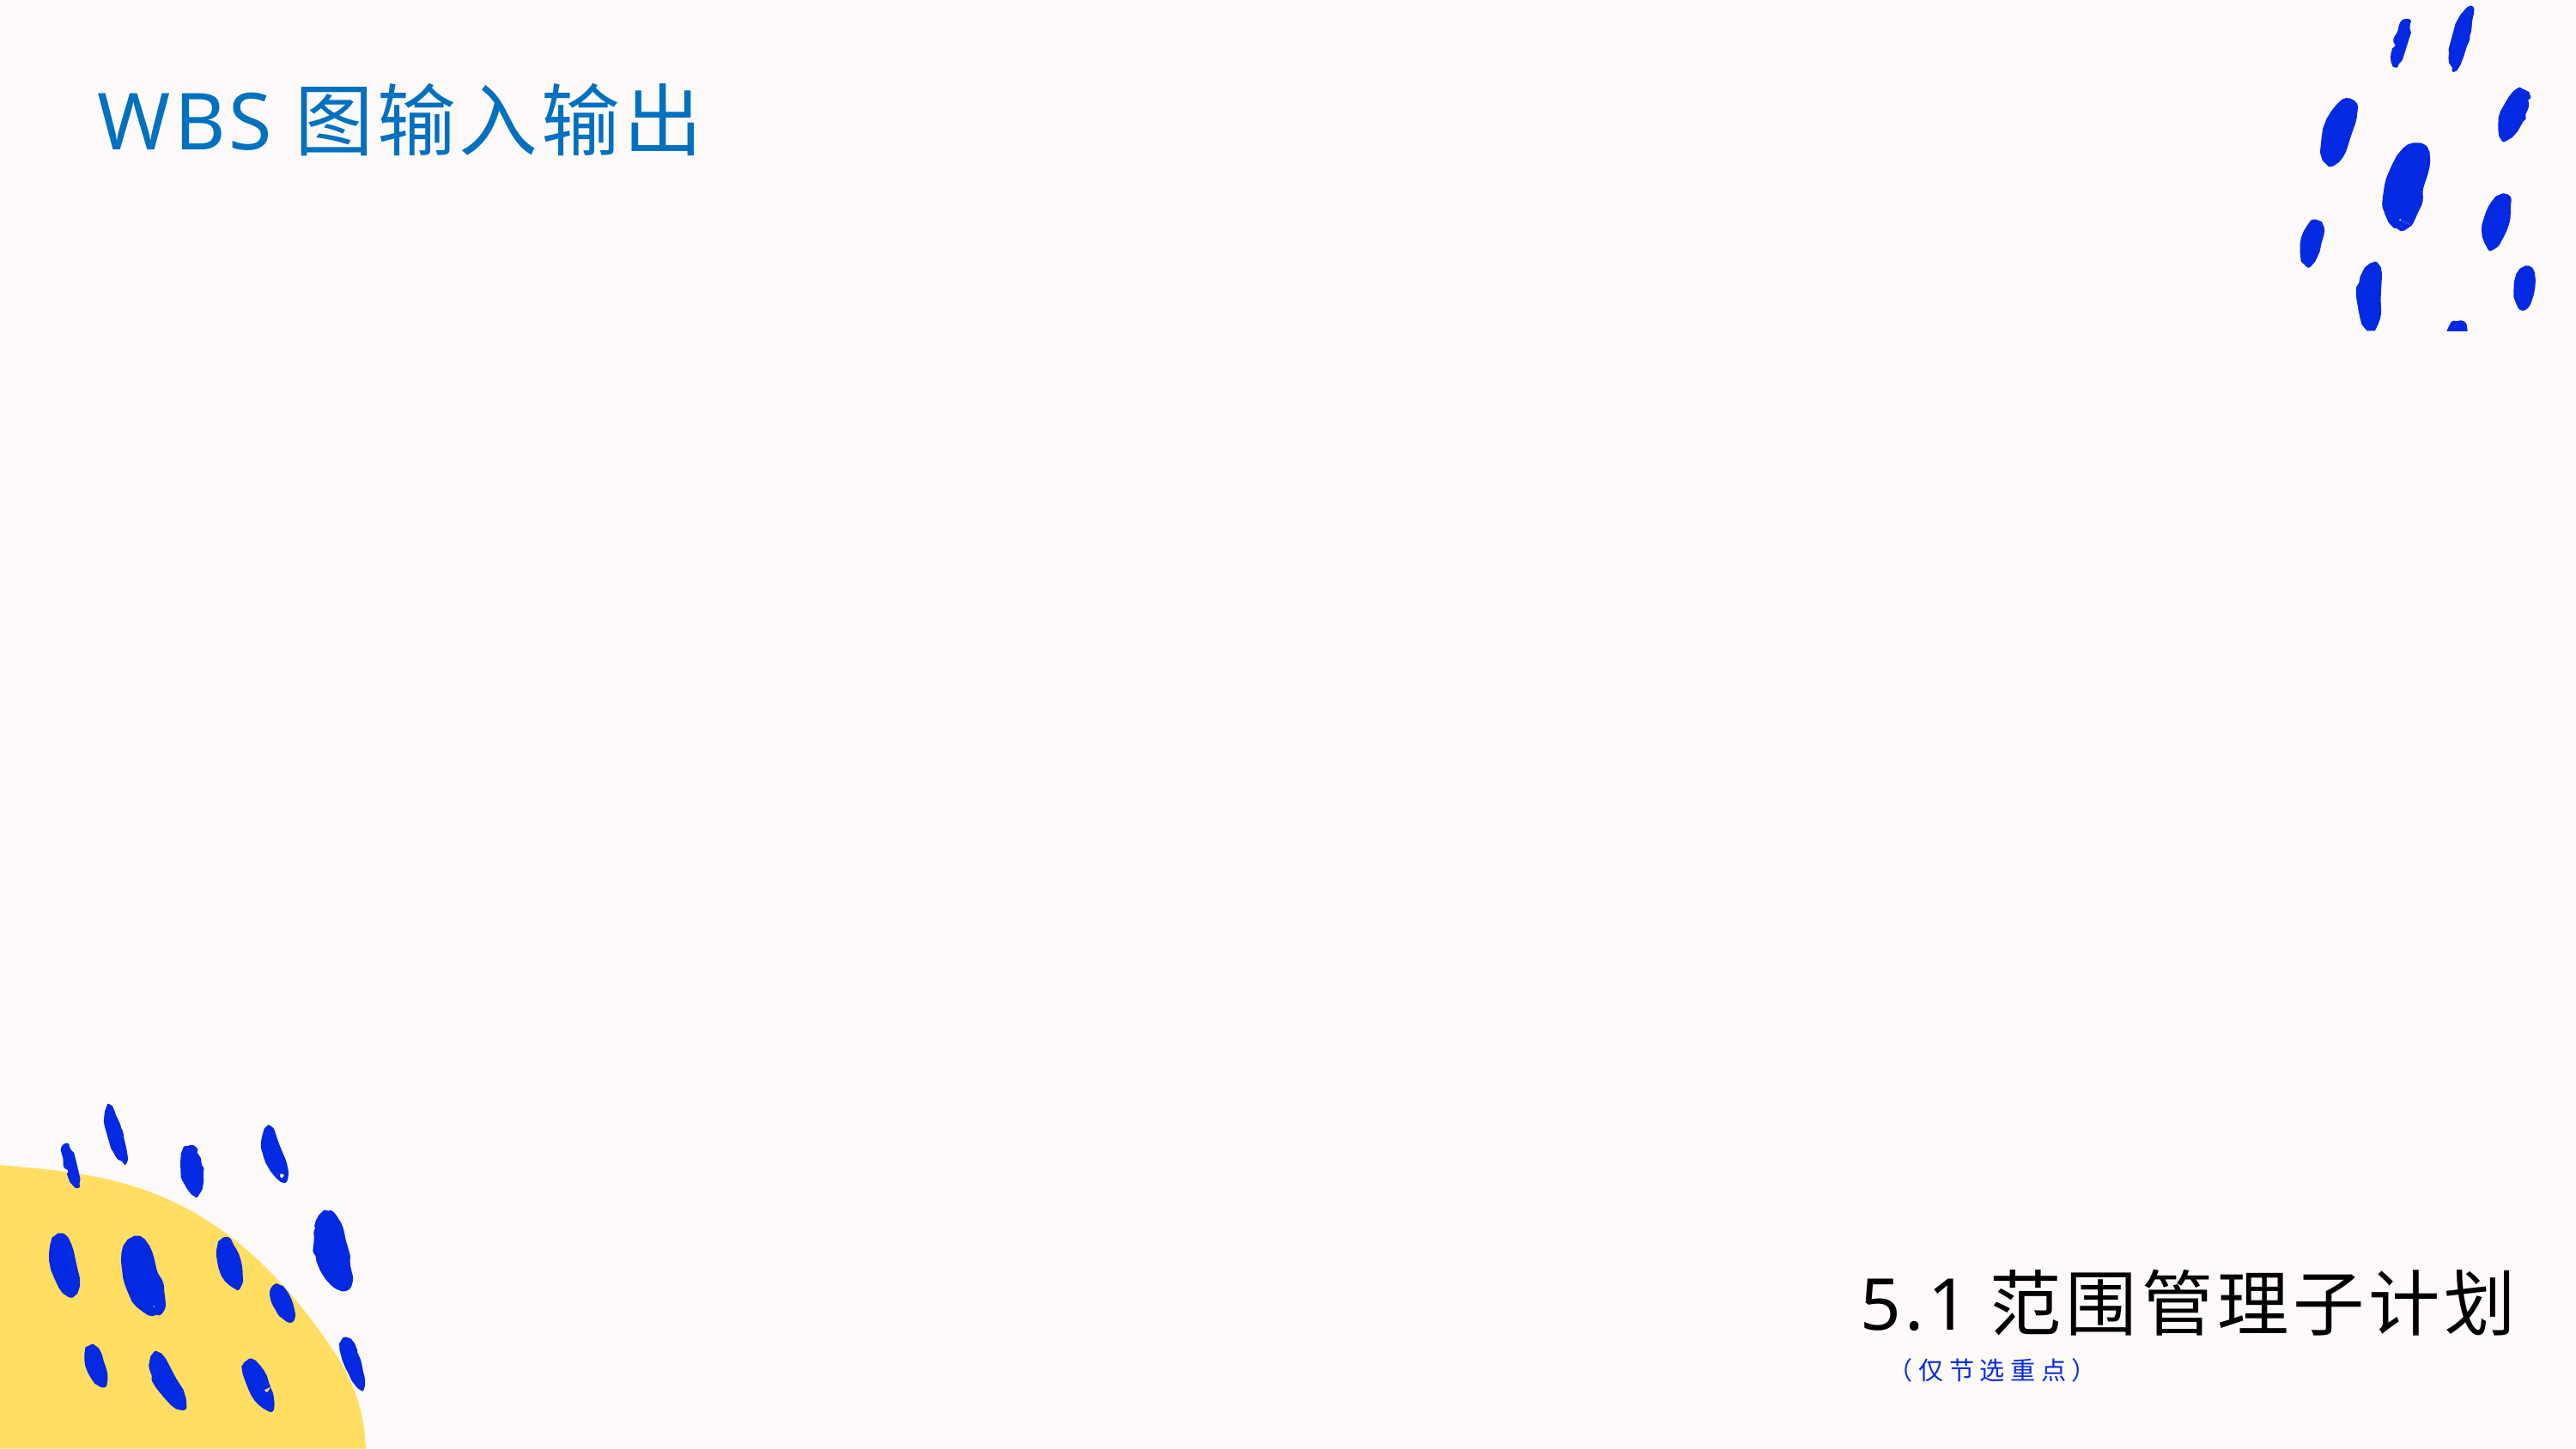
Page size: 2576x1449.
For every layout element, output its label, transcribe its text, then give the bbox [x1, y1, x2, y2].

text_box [2300, 5, 2537, 331]
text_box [0, 1103, 367, 1449]
title WBS图输入输出 [95, 42, 1072, 313]
text_box 5.1范围管理子计划 （仅节选重点） [1857, 1230, 2576, 1385]
